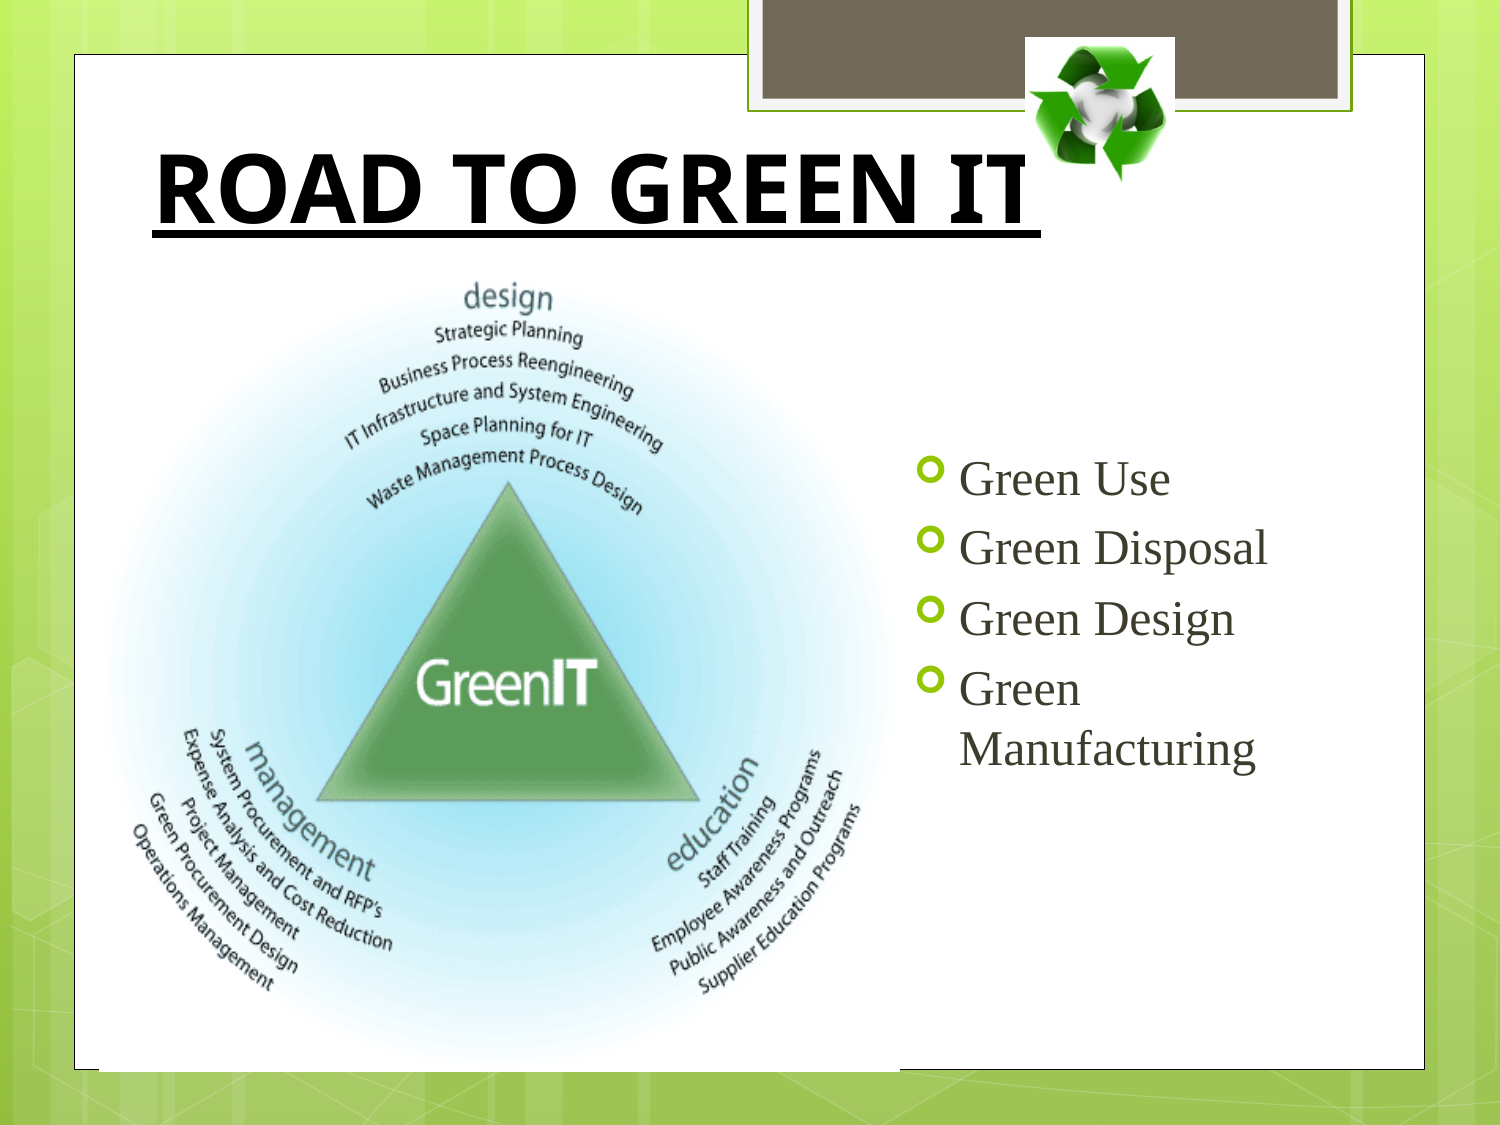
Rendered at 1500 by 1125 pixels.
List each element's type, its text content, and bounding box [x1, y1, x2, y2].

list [99, 262, 901, 1072]
list Green Use Green Disposal Green Design Green Manufacturing [905, 437, 1375, 953]
picture [1024, 37, 1176, 188]
title ROAD TO GREEN IT [137, 112, 1290, 250]
